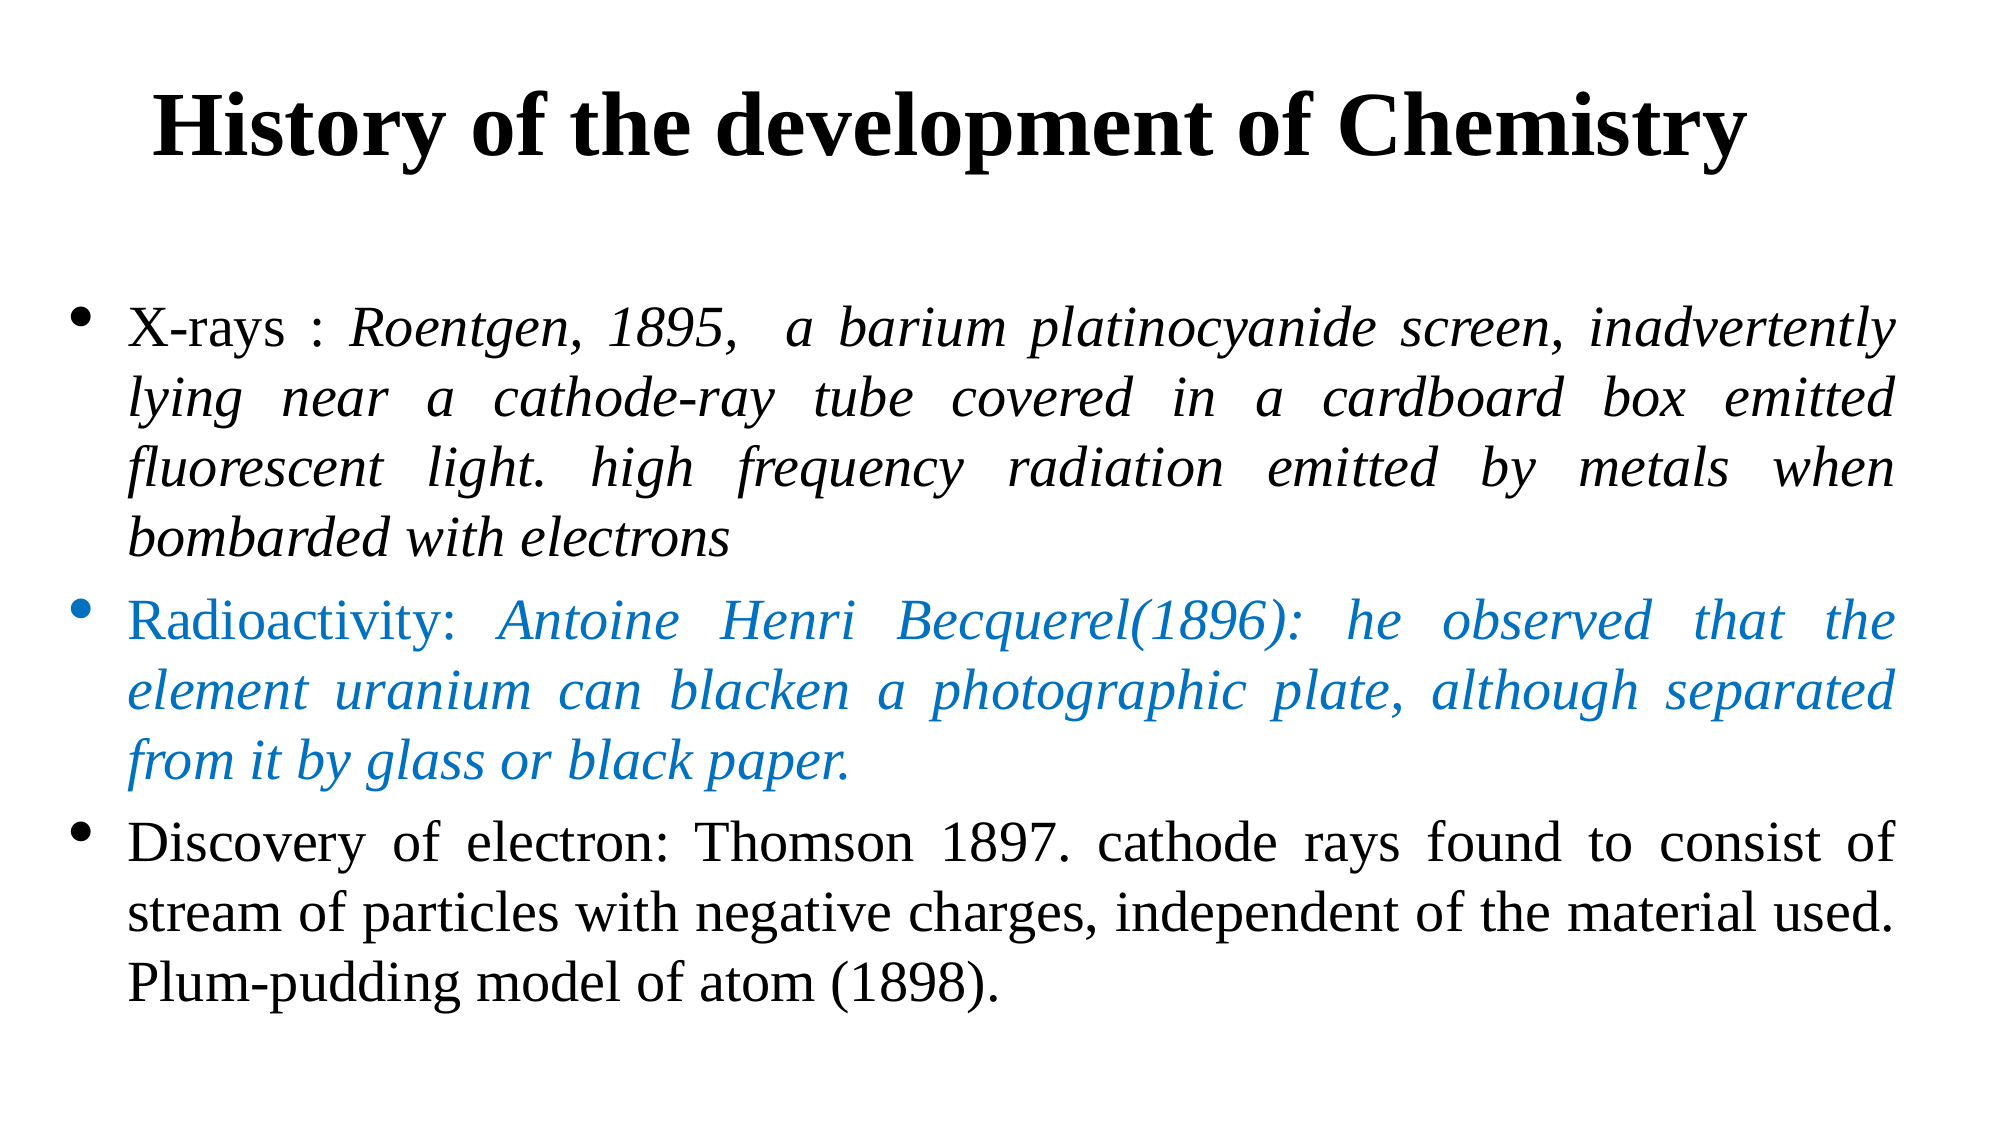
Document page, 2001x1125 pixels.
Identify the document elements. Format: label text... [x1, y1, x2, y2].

title History of the development of Chemistry [137, 59, 1863, 278]
text_box X-rays : Roentgen, 1895, a barium platinocyanide screen, inadvertently lying near a cathode-ray tube covered in a cardboard box emitted fluorescent light. high frequency radiation emitted by metals when bombarded with electrons Radioactivity: Antoine Henri Becquerel(1896): he observed that the element uranium can blacken a photographic plate, although separated from it by glass or black paper. Discovery of electron: Thomson 1897. cathode rays found to consist of stream of particles with negative charges, independent of the material used. Plum-pudding model of atom (1898). [56, 281, 1912, 1021]
